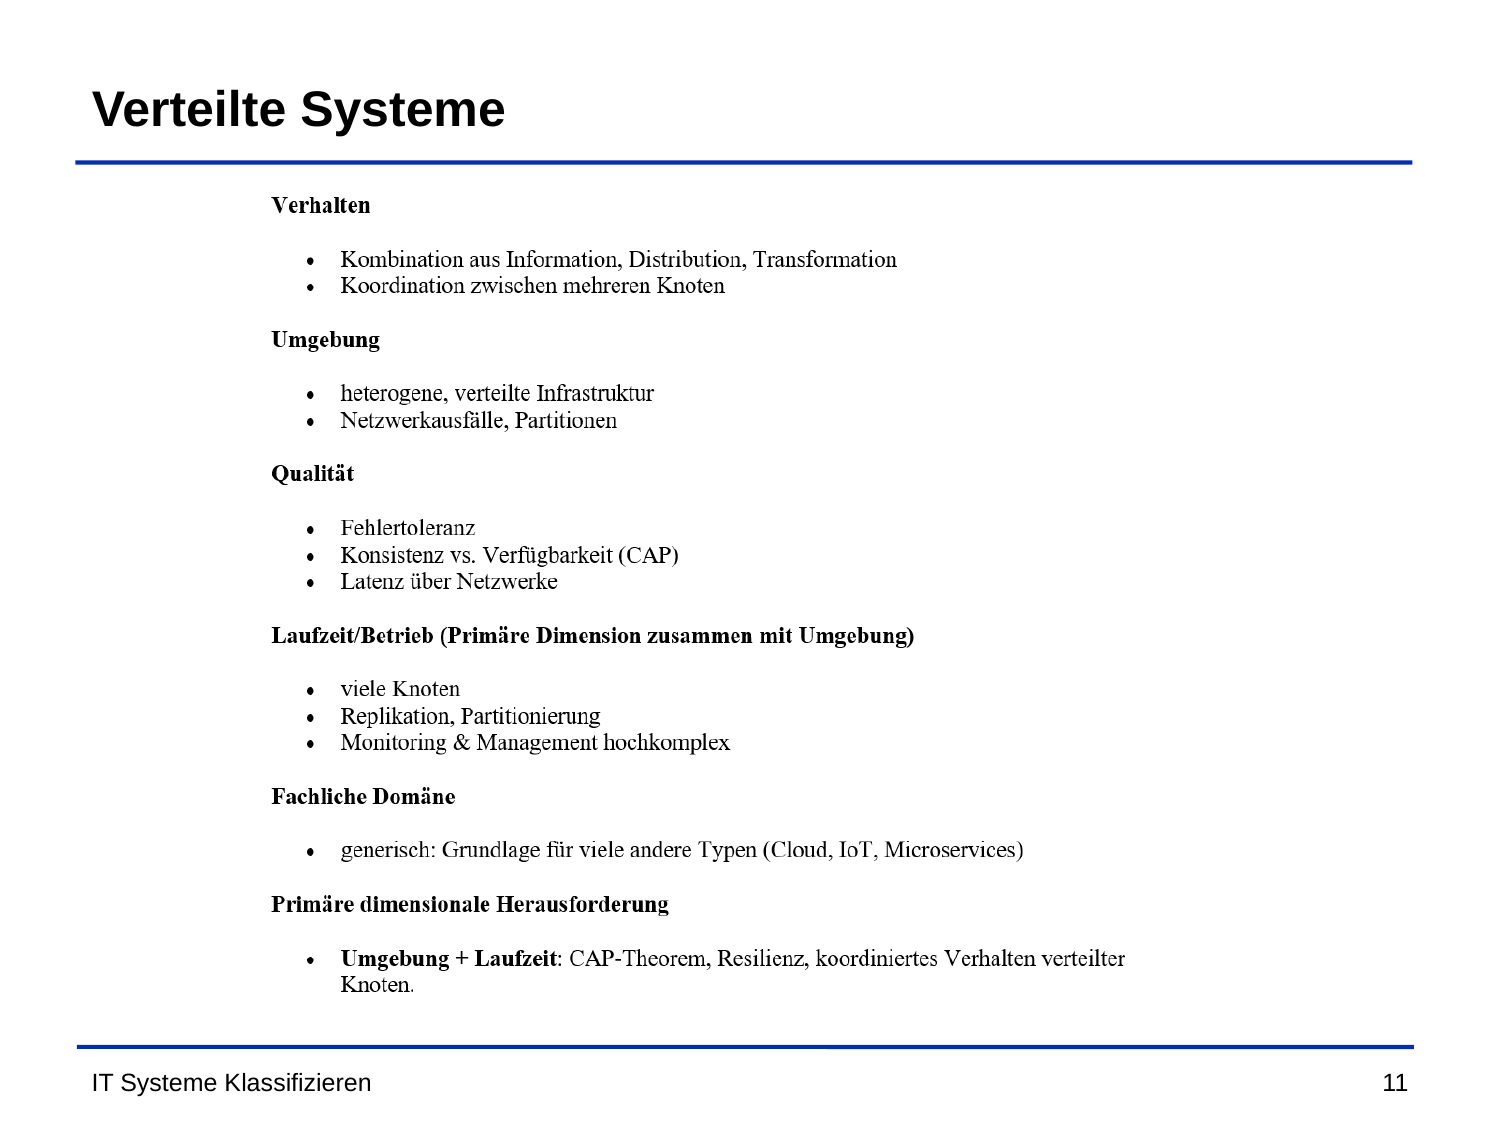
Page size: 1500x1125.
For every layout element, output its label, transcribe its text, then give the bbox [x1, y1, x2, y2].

picture [253, 184, 1183, 1032]
title Verteilte Systeme [76, 42, 1412, 171]
